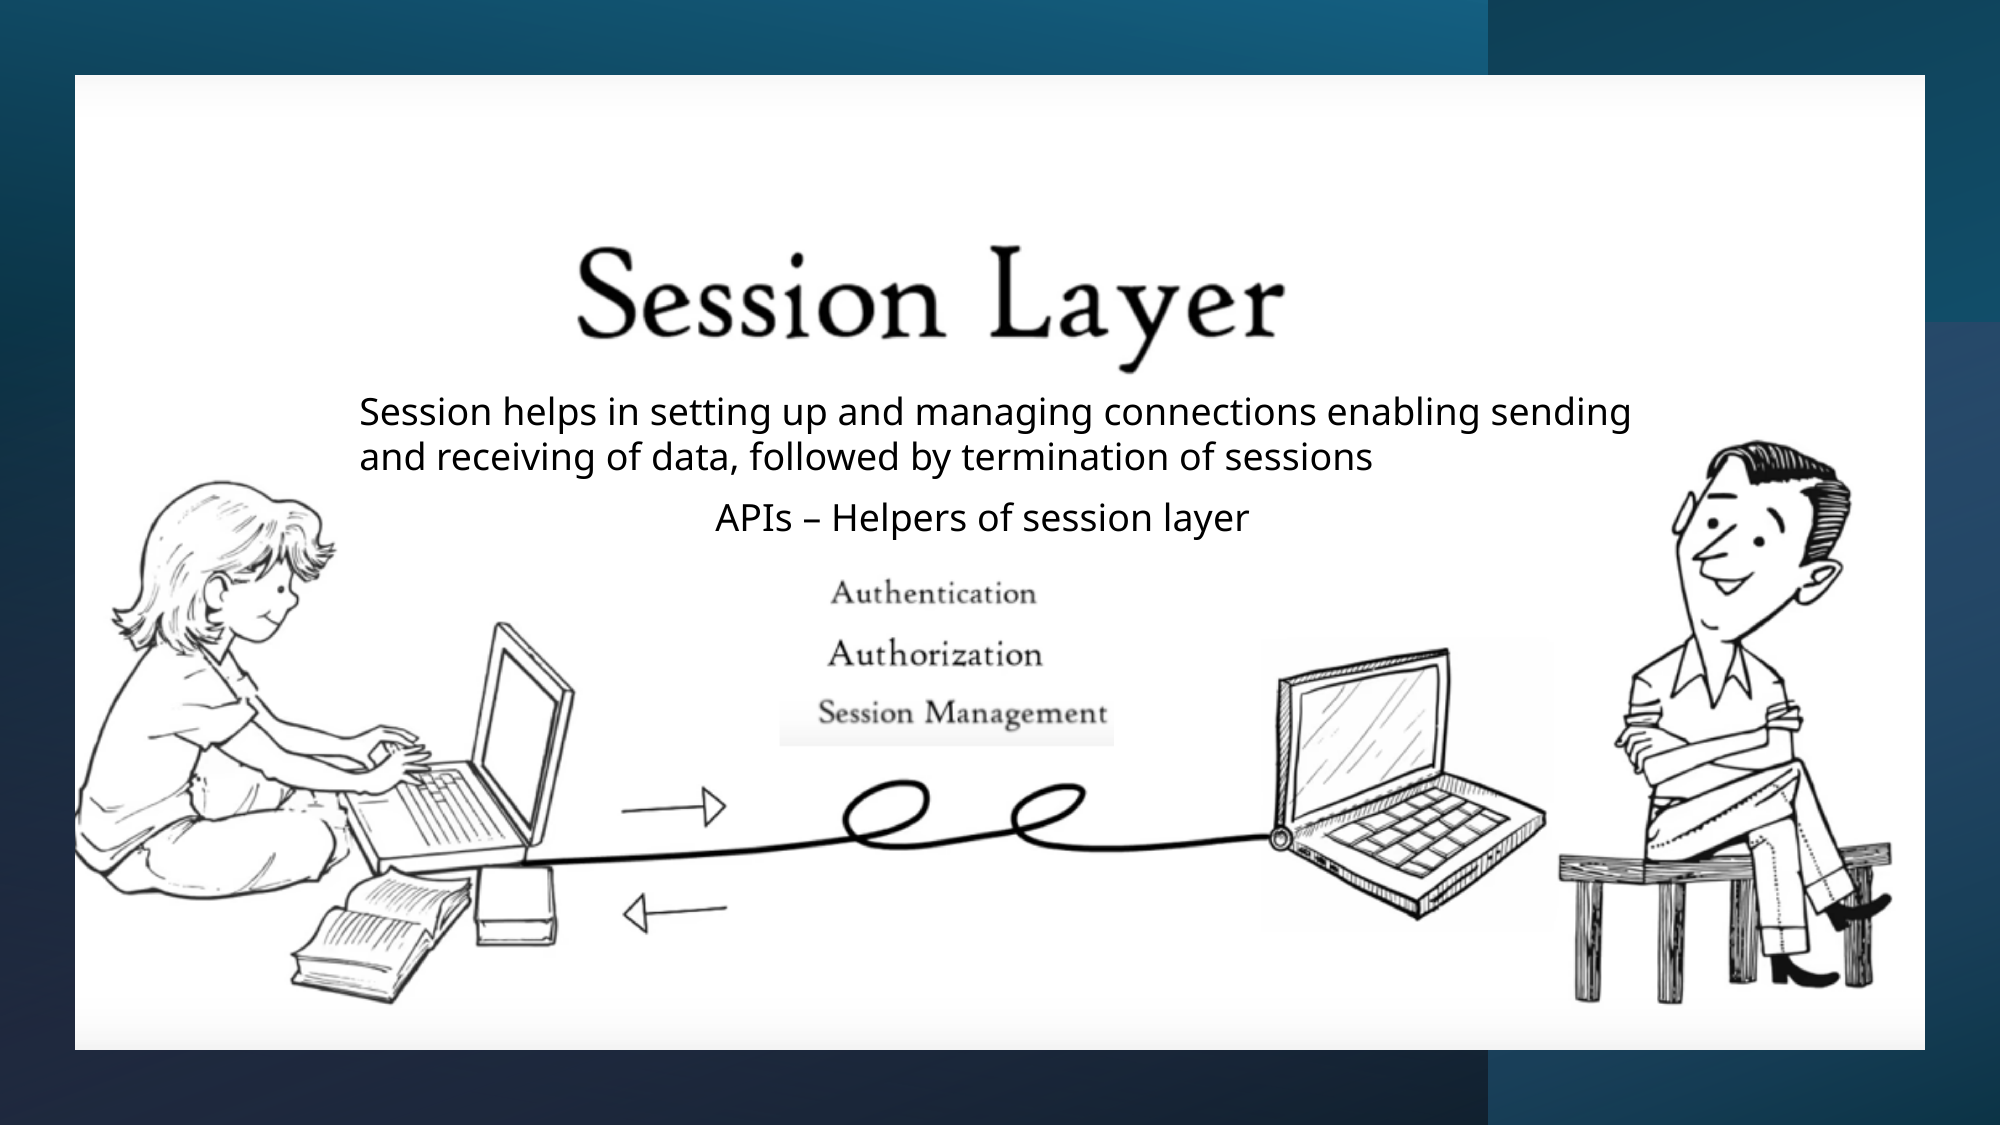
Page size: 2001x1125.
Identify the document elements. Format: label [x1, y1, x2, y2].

text_box [1489, 0, 2000, 321]
picture [74, 74, 1926, 1051]
text_box [0, 0, 1489, 321]
text_box [0, 321, 2000, 1125]
